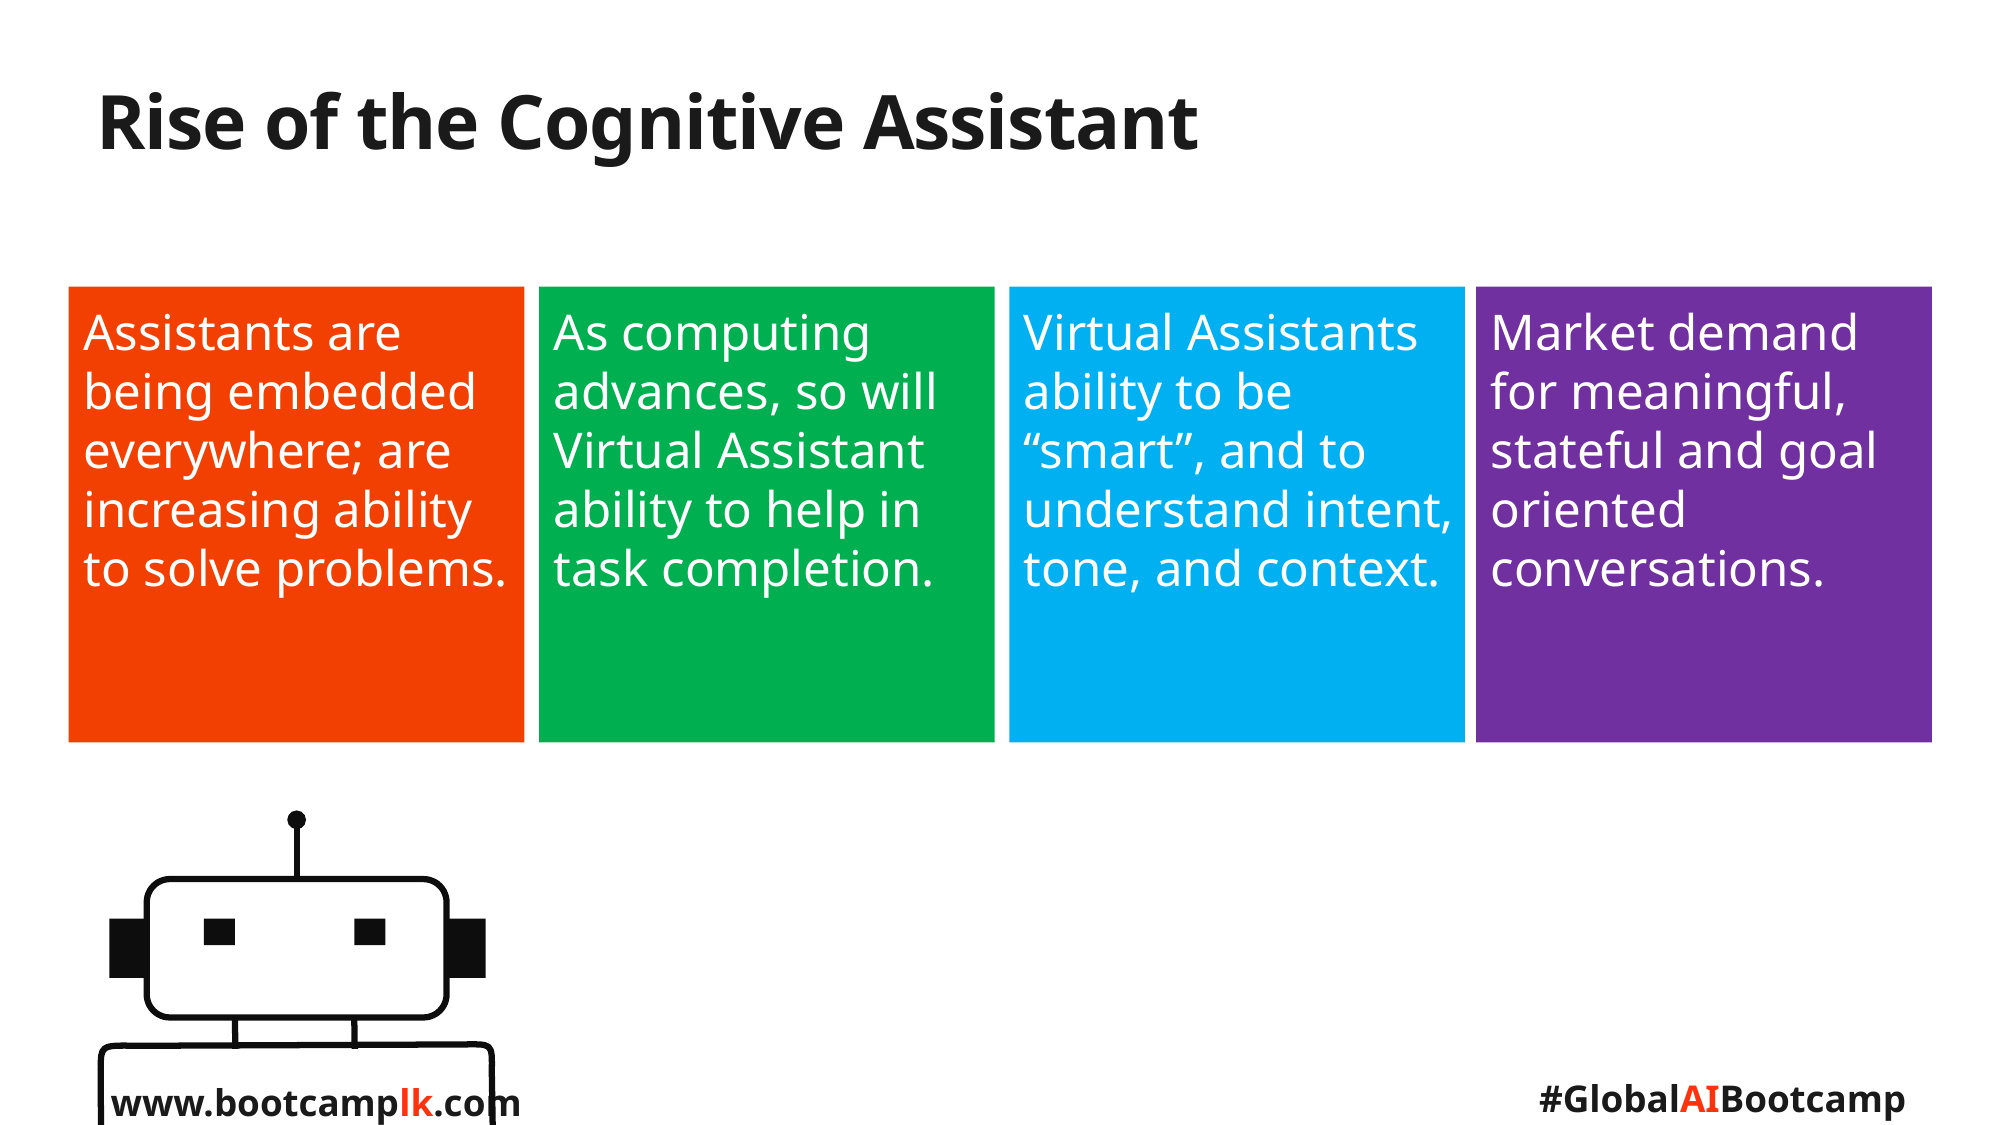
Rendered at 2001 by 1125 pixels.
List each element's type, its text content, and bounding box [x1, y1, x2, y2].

title Rise of the Cognitive Assistant [96, 75, 1904, 166]
text_box Virtual Assistants ability to be “smart”, and to understand intent, tone, and context. [1008, 286, 1466, 743]
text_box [100, 819, 493, 1125]
text_box As computing advances, so will Virtual Assistant ability to help in task completion. [538, 286, 996, 743]
text_box Market demand for meaningful, stateful and goal oriented conversations. [1475, 286, 1933, 743]
text_box Assistants are being embedded everywhere; are increasing ability to solve problems. [68, 286, 525, 743]
